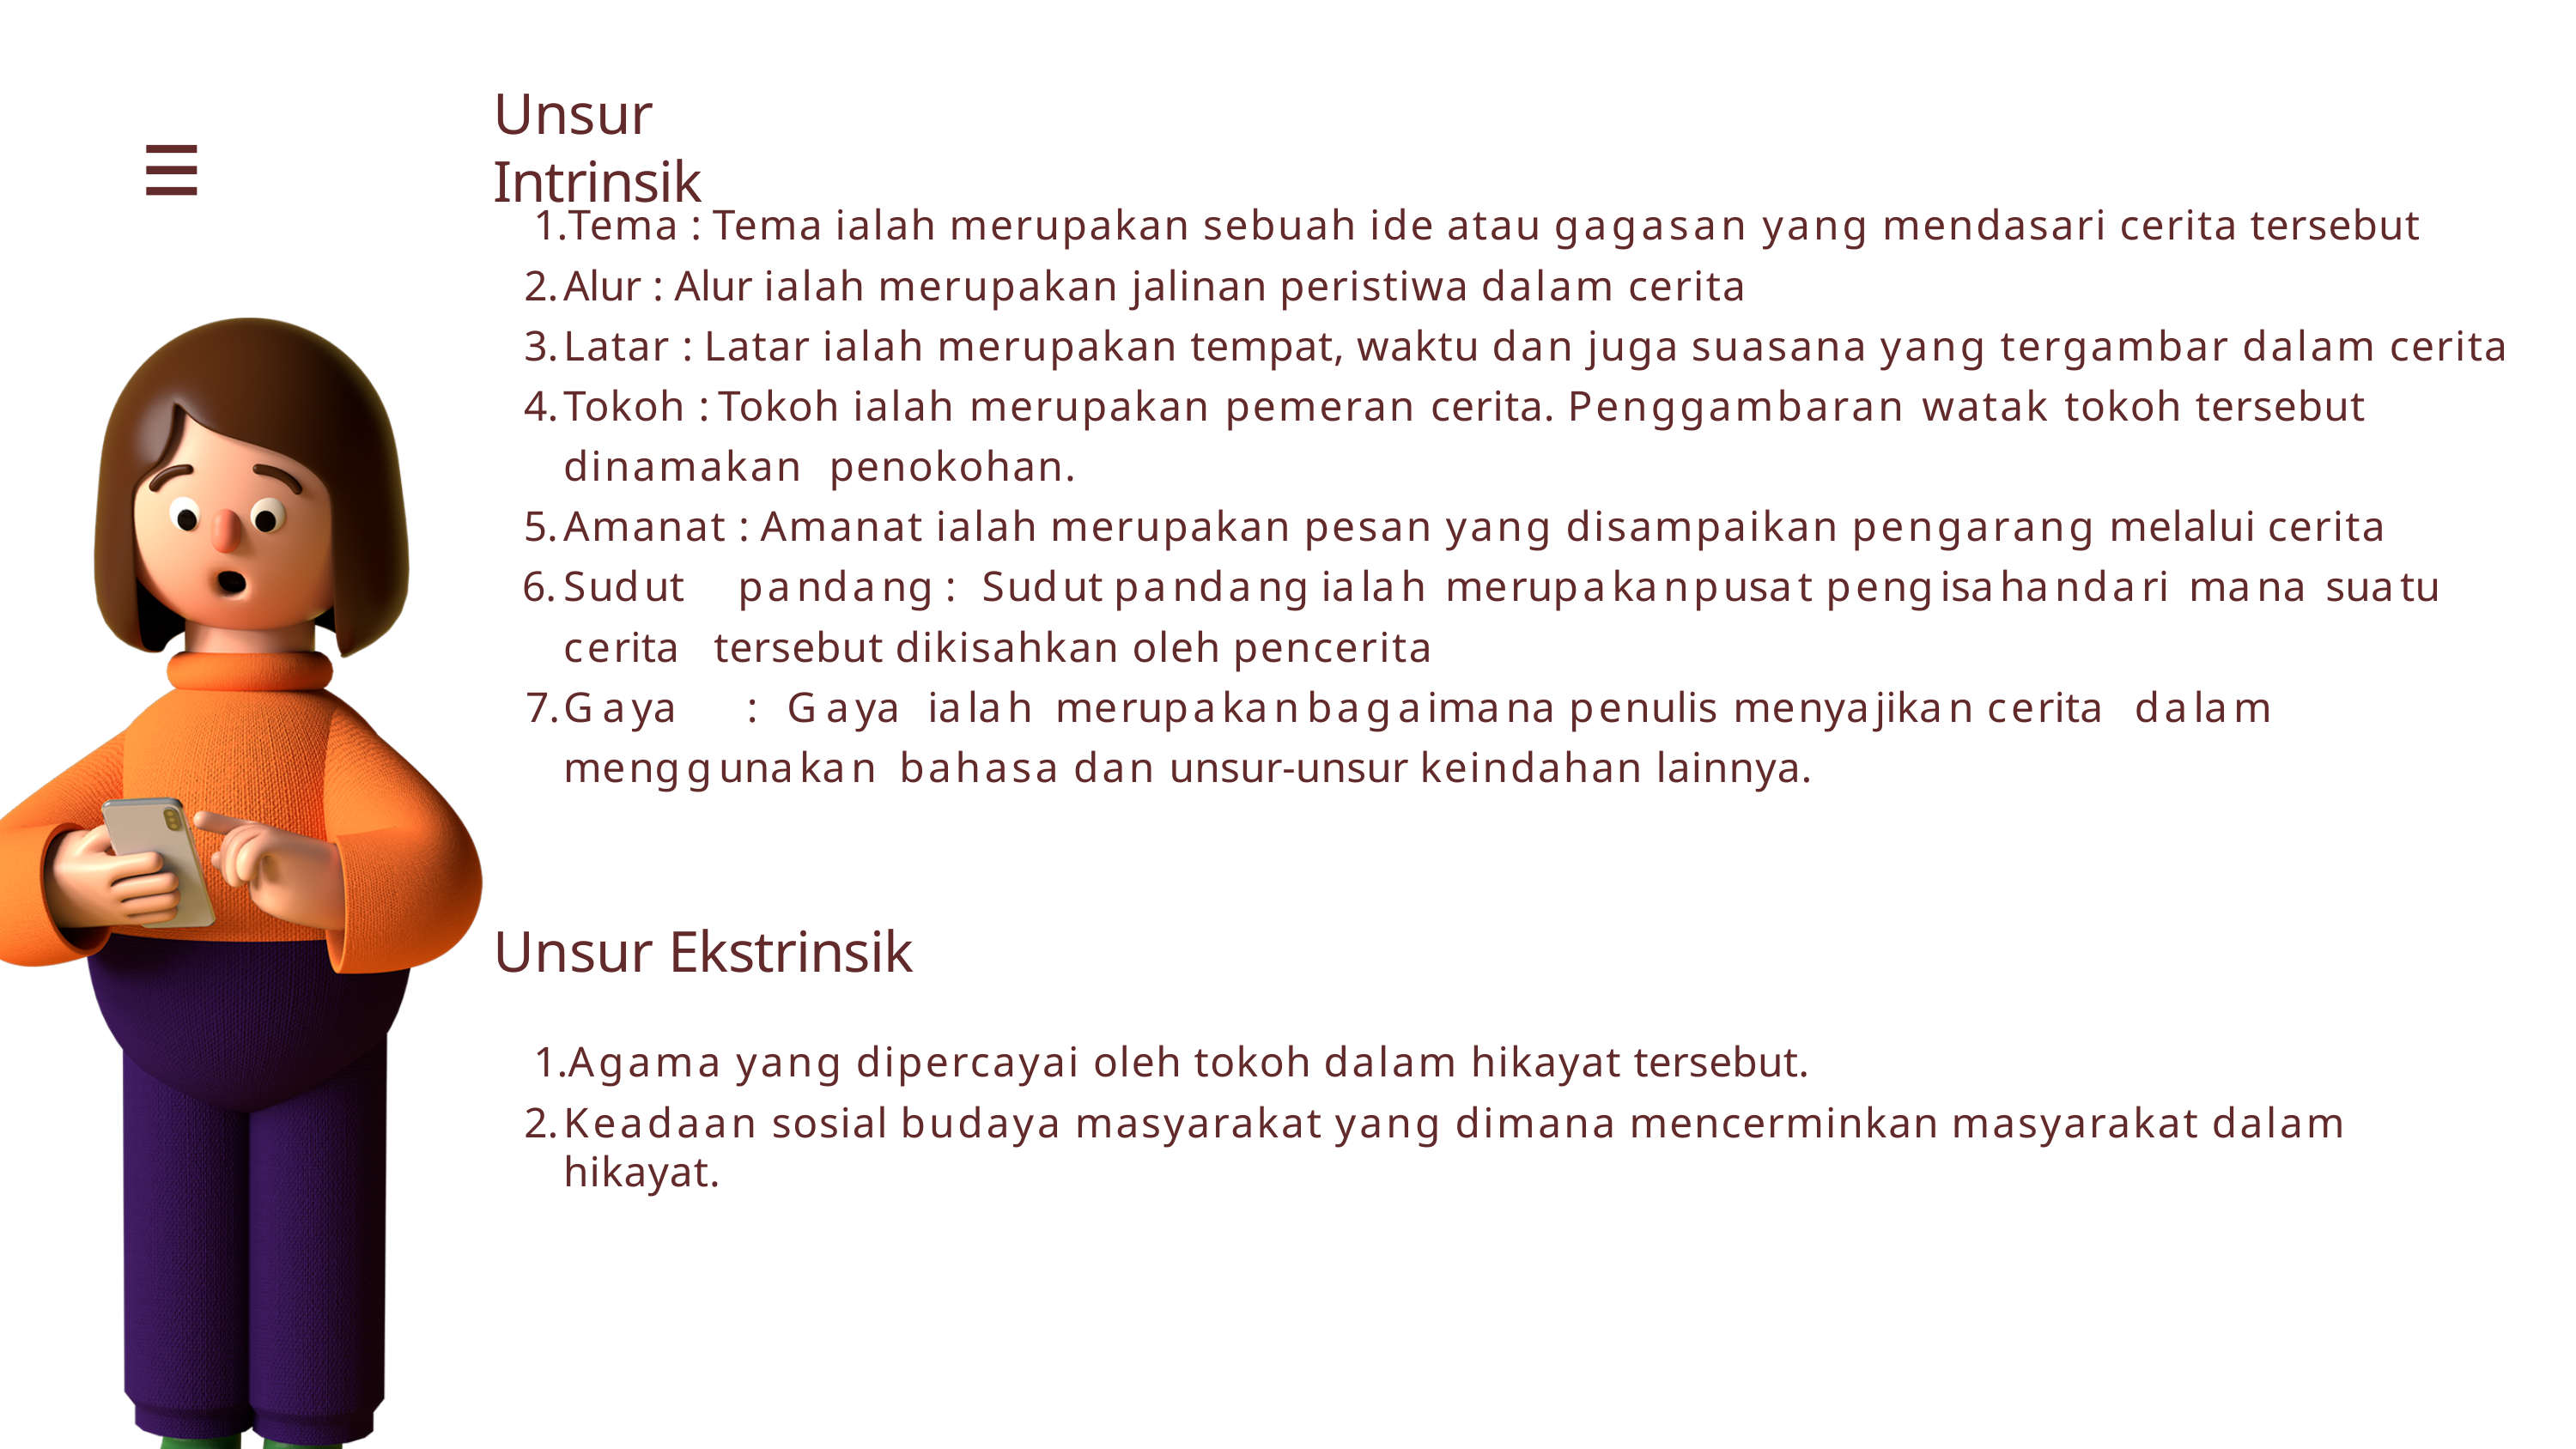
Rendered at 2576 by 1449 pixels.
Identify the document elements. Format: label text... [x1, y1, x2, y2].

text_box Tema : Tema ialah merupakan sebuah ide atau gagasan yang mendasari cerita tersebut Alur : Alur ialah merupakan jalinan peristiwa dalam cerita Latar : Latar ialah merupakan tempat, waktu dan juga suasana yang tergambar dalam cerita Tokoh : Tokoh ialah merupakan pemeran cerita. Penggambaran watak tokoh tersebut dinamakan penokohan. Amanat : Amanat ialah merupakan pesan yang disampaikan pengarang melalui cerita Sudut pandang : Sudut pandang ialah merupakan pusat pengisahan dari mana suatu cerita tersebut dikisahkan oleh pencerita Gaya : Gaya ialah merupakan bagaimana penulis menyajikan cerita dalam menggunakan bahasa dan unsur-unsur keindahan lainnya. [520, 186, 2531, 791]
picture [0, 318, 531, 1449]
title Unsur Intrinsik [491, 76, 848, 316]
text_box Unsur Ekstrinsik Agama yang dipercayai oleh tokoh dalam hikayat tersebut. Keadaan sosial budaya masyarakat yang dimana mencerminkan masyarakat dalam hikayat. [533, 913, 2420, 1196]
